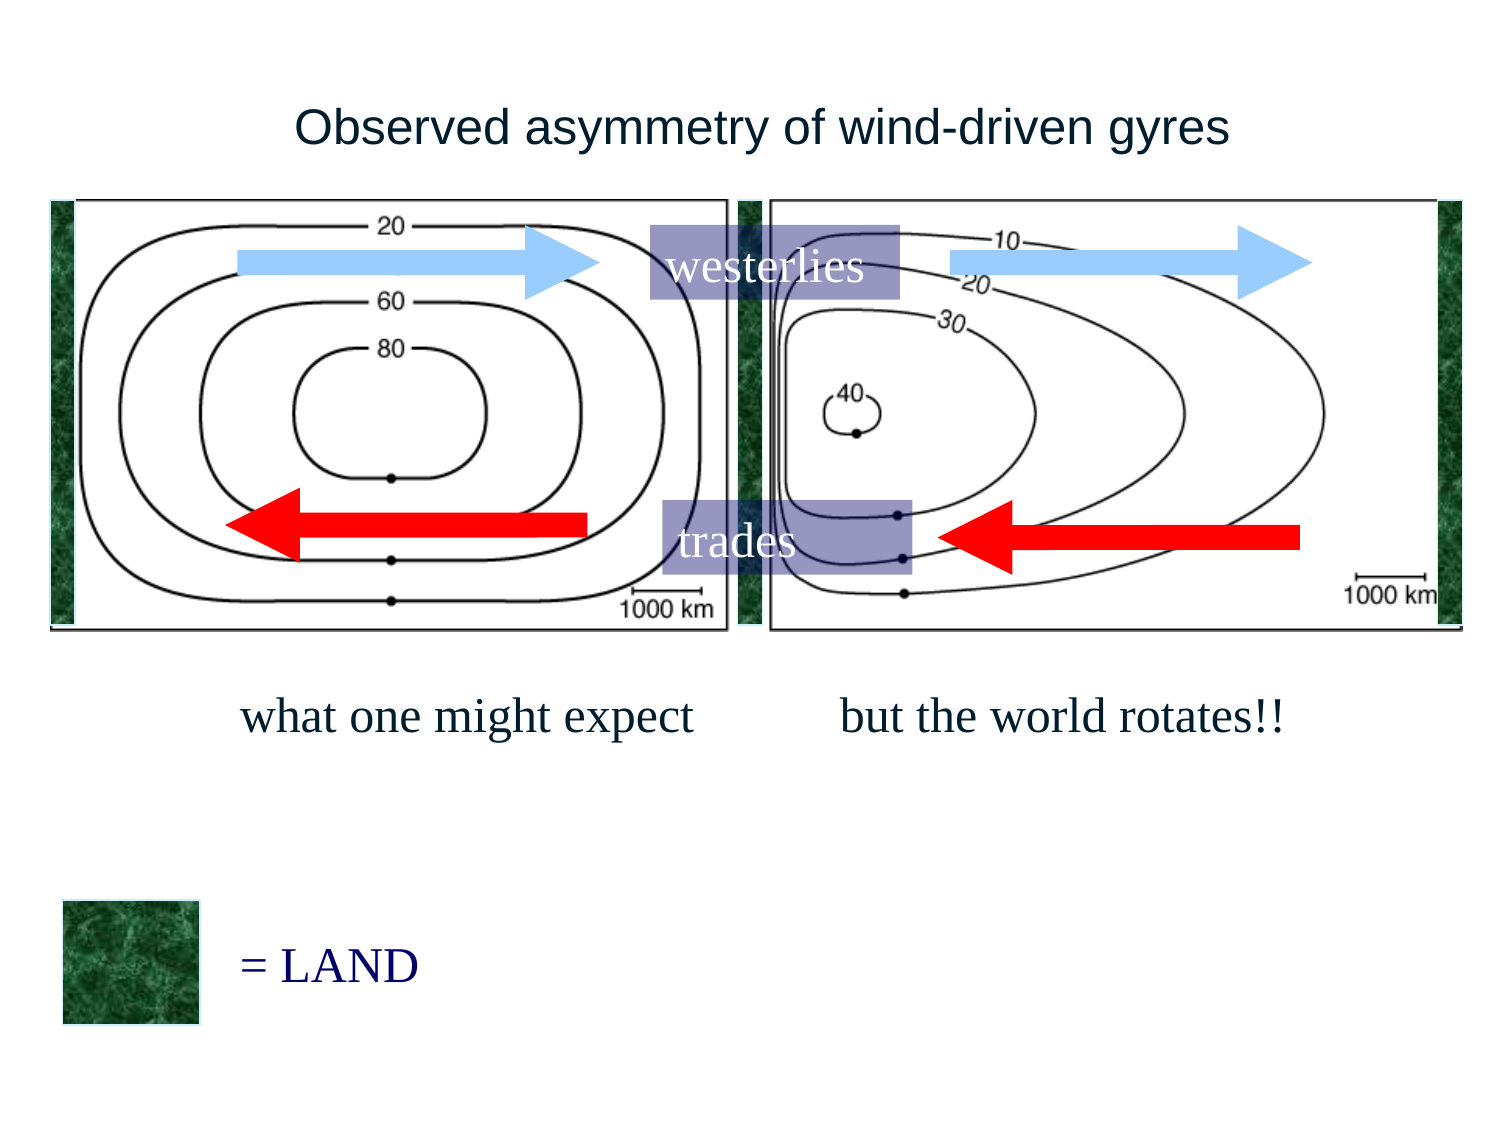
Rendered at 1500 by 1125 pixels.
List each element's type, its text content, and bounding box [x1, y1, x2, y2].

text_box what one might expect but the world rotates!! [75, 674, 1450, 920]
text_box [62, 899, 663, 1026]
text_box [224, 224, 1313, 576]
picture [49, 199, 1463, 632]
title Observed asymmetry of wind-driven gyres [124, 0, 1401, 163]
